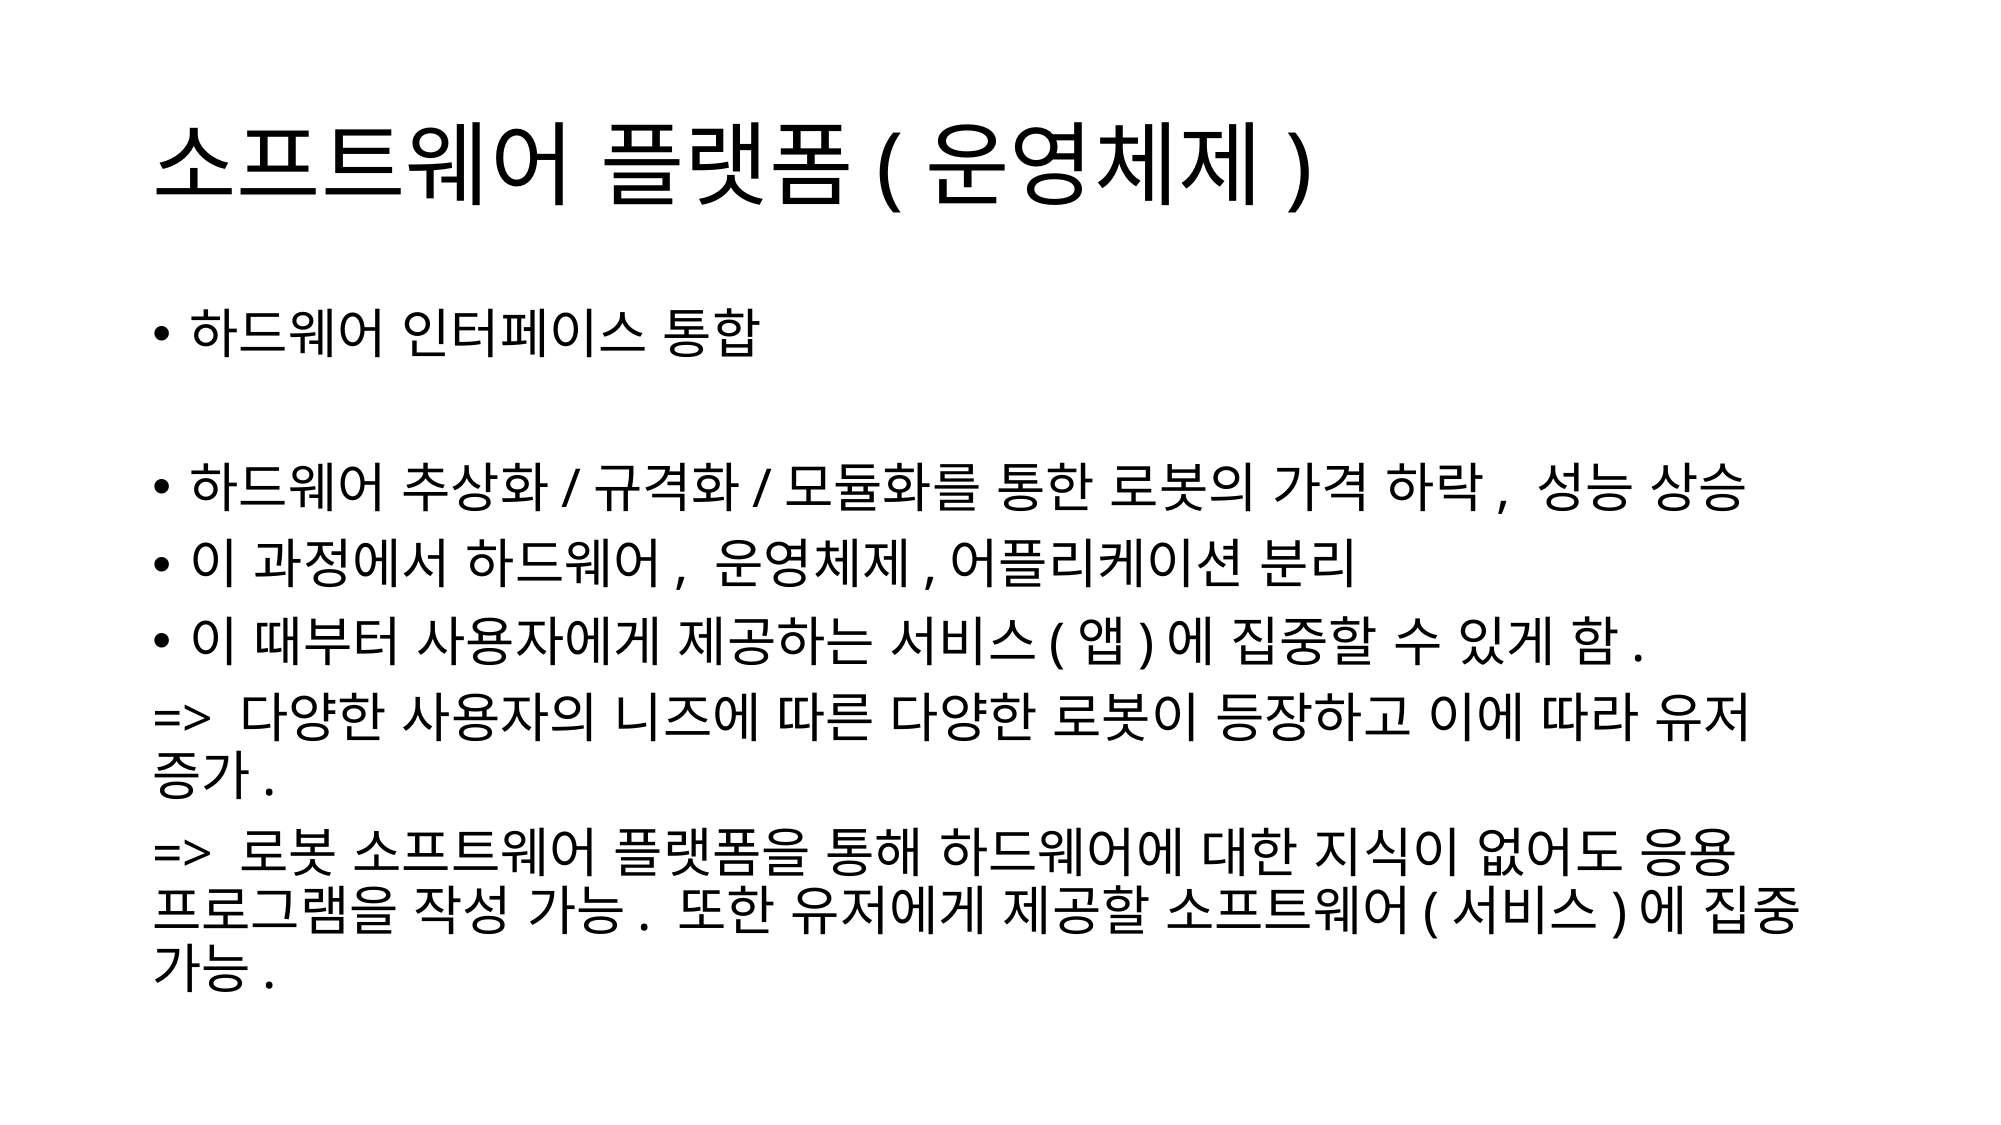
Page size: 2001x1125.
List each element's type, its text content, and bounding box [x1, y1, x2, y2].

list 하드웨어 인터페이스 통합 하드웨어 추상화/규격화/모듈화를 통한 로봇의 가격 하락, 성능 상승 이 과정에서 하드웨어, 운영체제,어플리케이션 분리 이 때부터 사용자에게 제공하는 서비스(앱)에 집중할 수 있게 함. => 다양한 사용자의 니즈에 따른 다양한 로봇이 등장하고 이에 따라 유저 증가. => 로봇 소프트웨어 플랫폼을 통해 하드웨어에 대한 지식이 없어도 응용 프로그램을 작성 가능. 또한 유저에게 제공할 소프트웨어(서비스)에 집중 가능. [137, 299, 1863, 1014]
title 소프트웨어 플랫폼(운영체제) [137, 59, 1863, 278]
